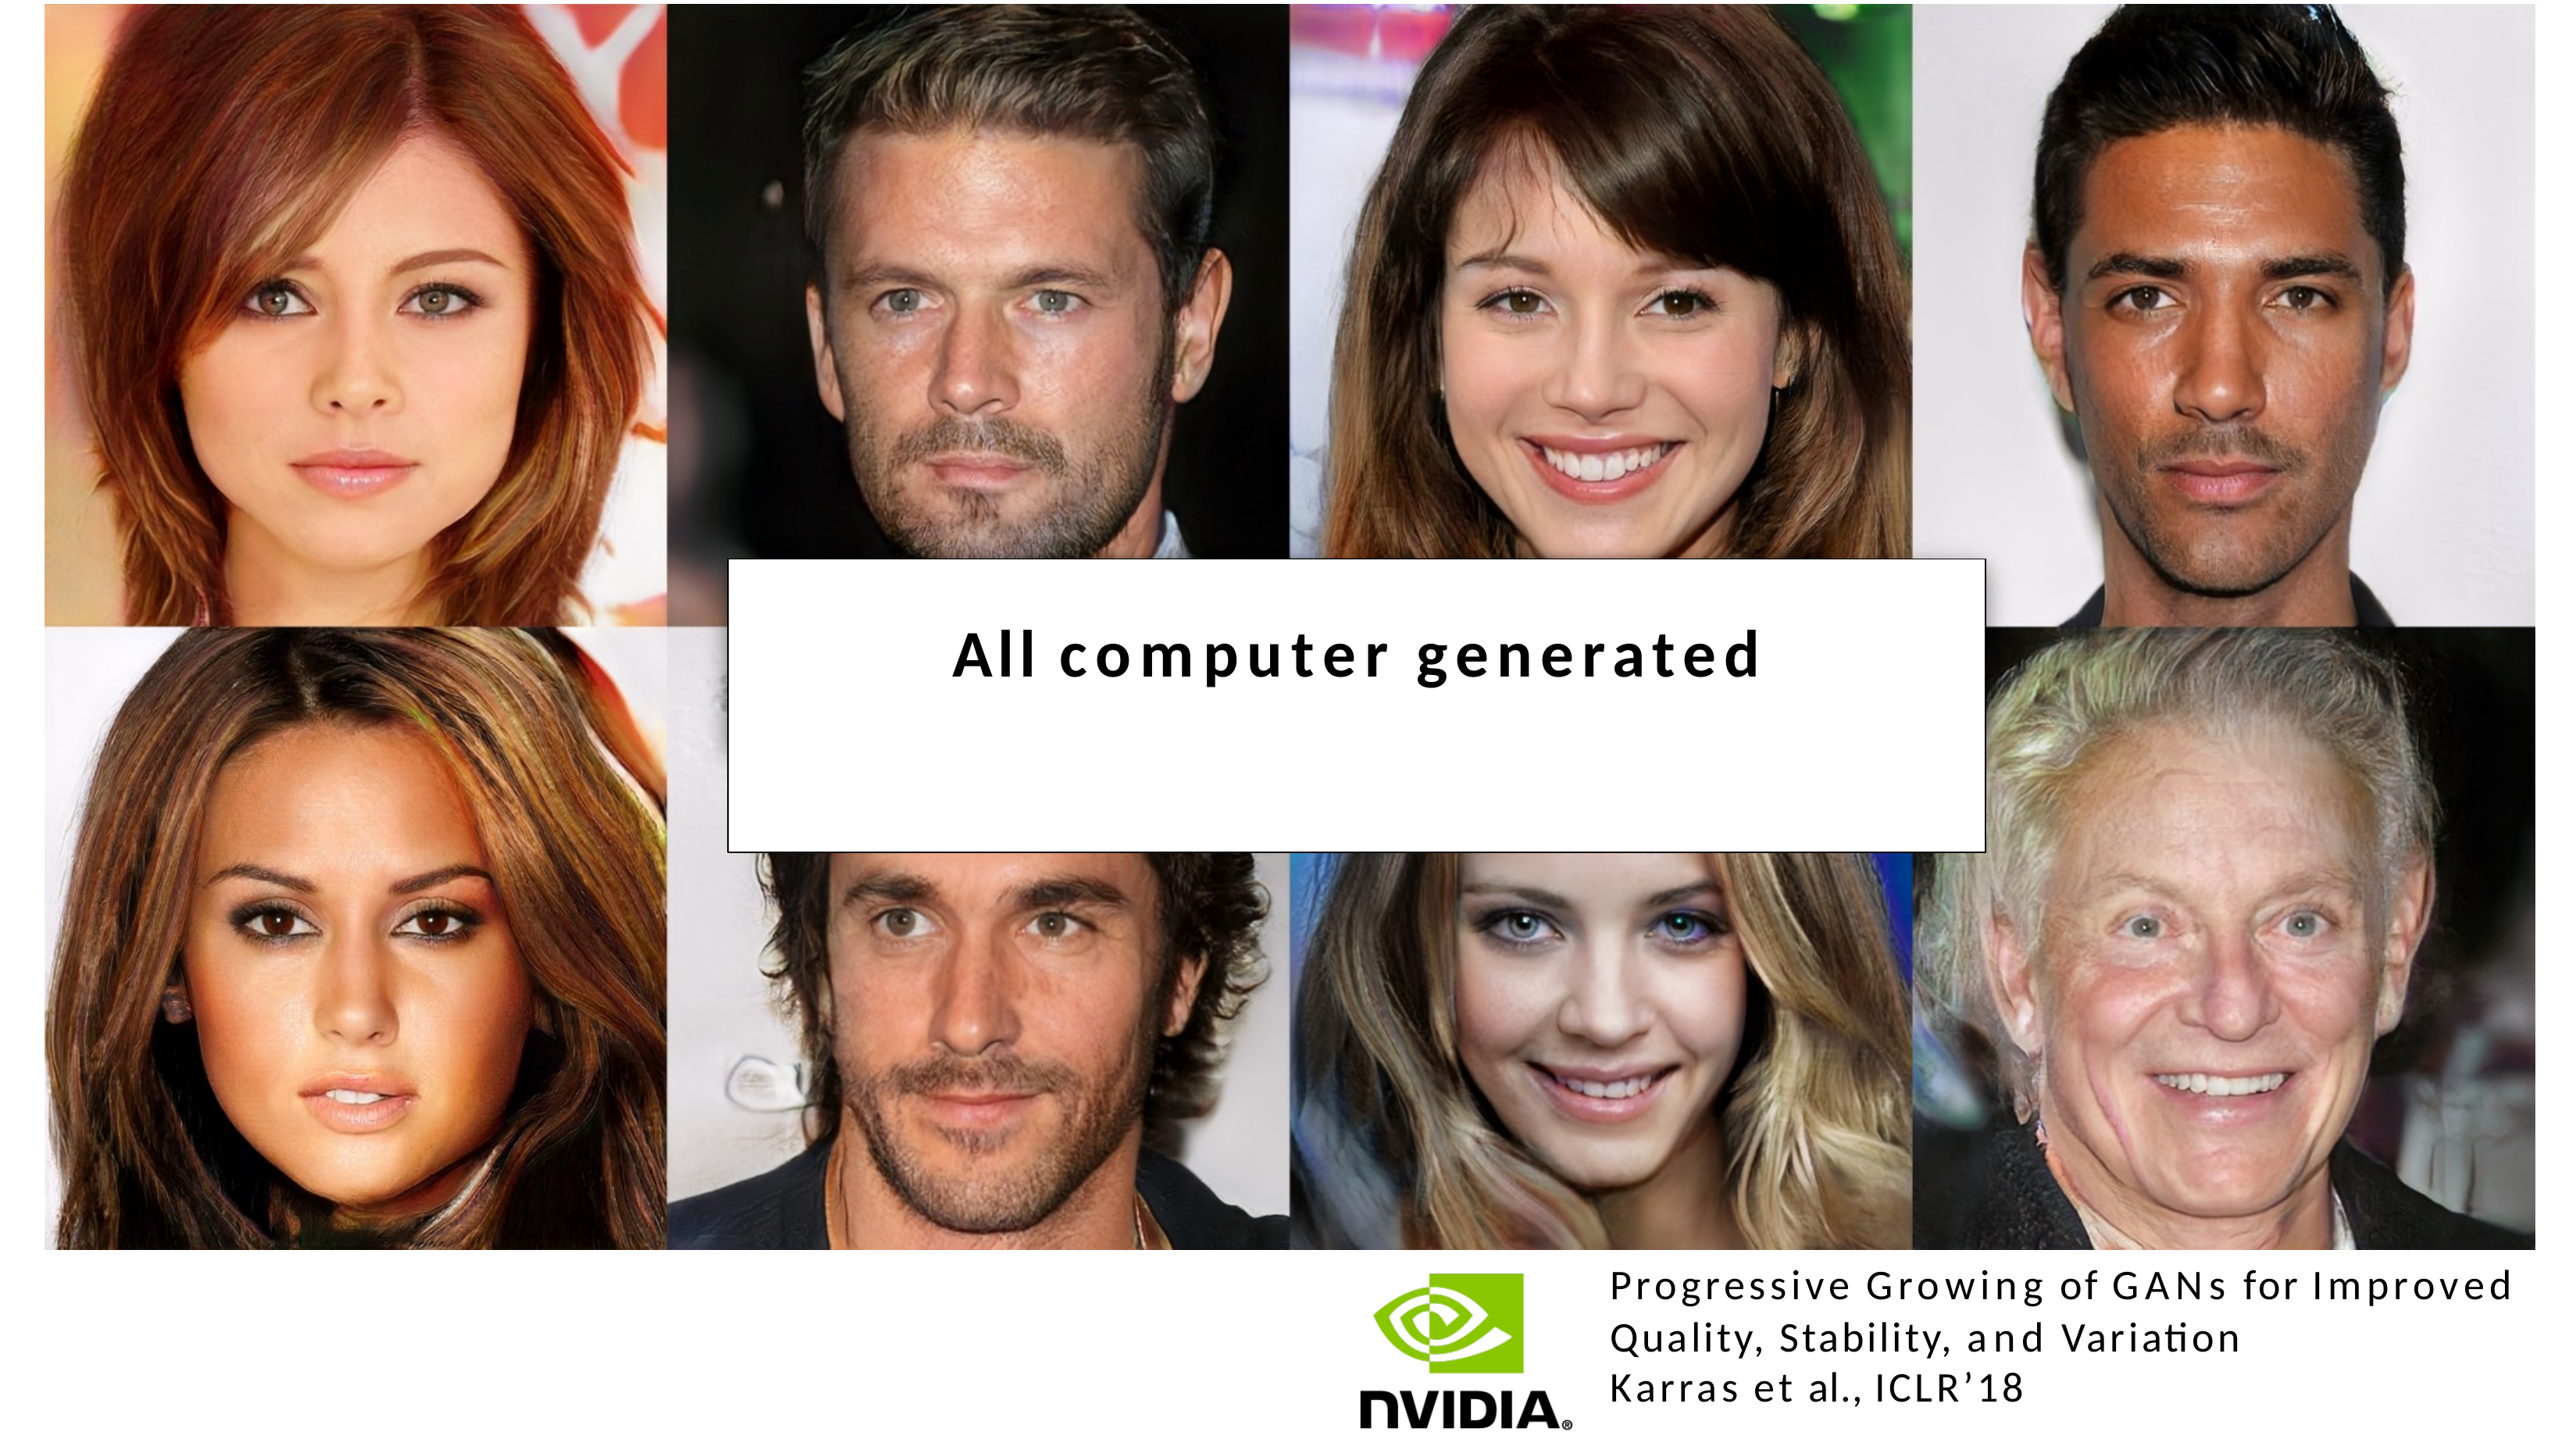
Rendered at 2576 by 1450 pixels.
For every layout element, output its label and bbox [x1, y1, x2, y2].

text_box [44, 4, 2535, 1450]
